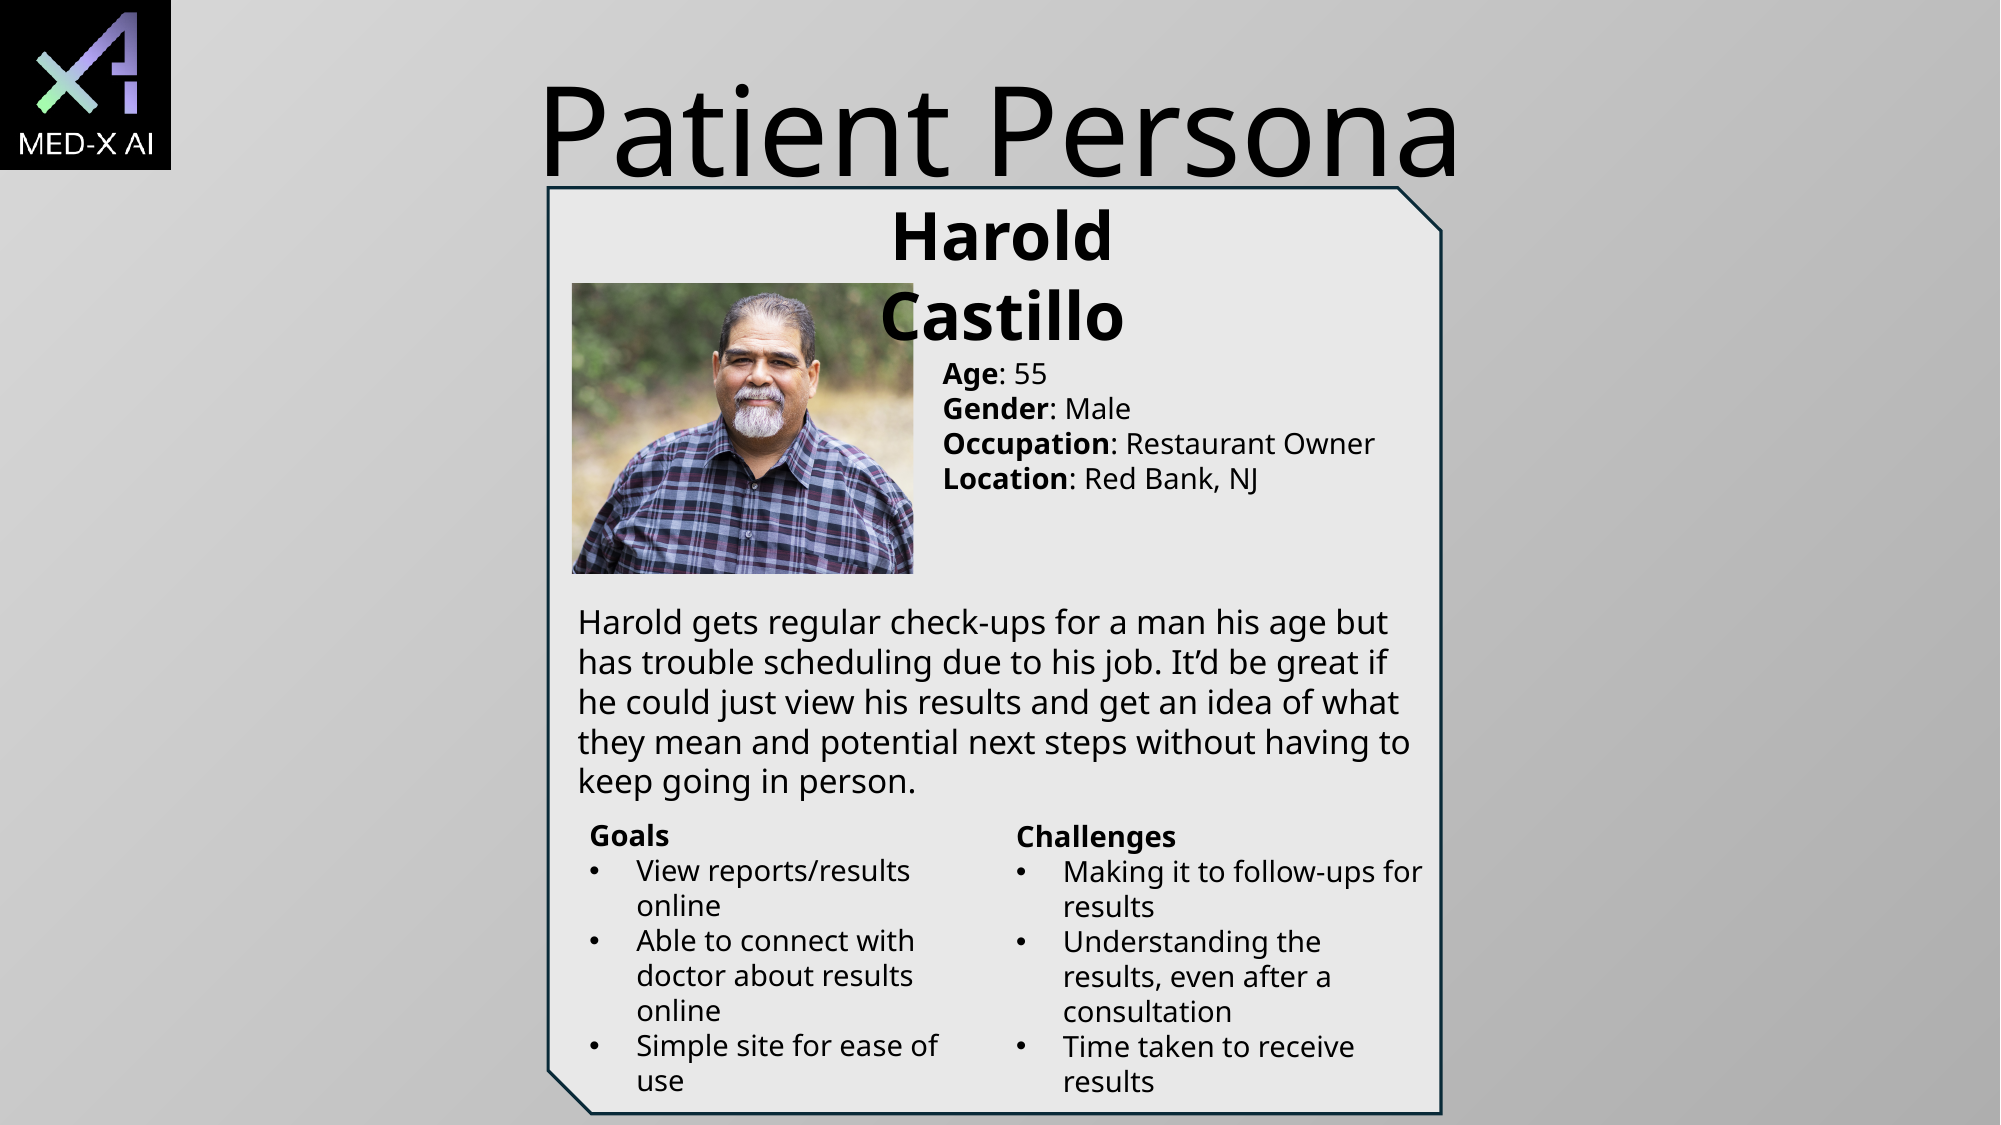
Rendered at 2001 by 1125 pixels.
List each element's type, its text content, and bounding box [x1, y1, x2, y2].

text_box Patient Persona [483, 44, 1518, 210]
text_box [547, 185, 1453, 1115]
picture [0, 0, 172, 171]
